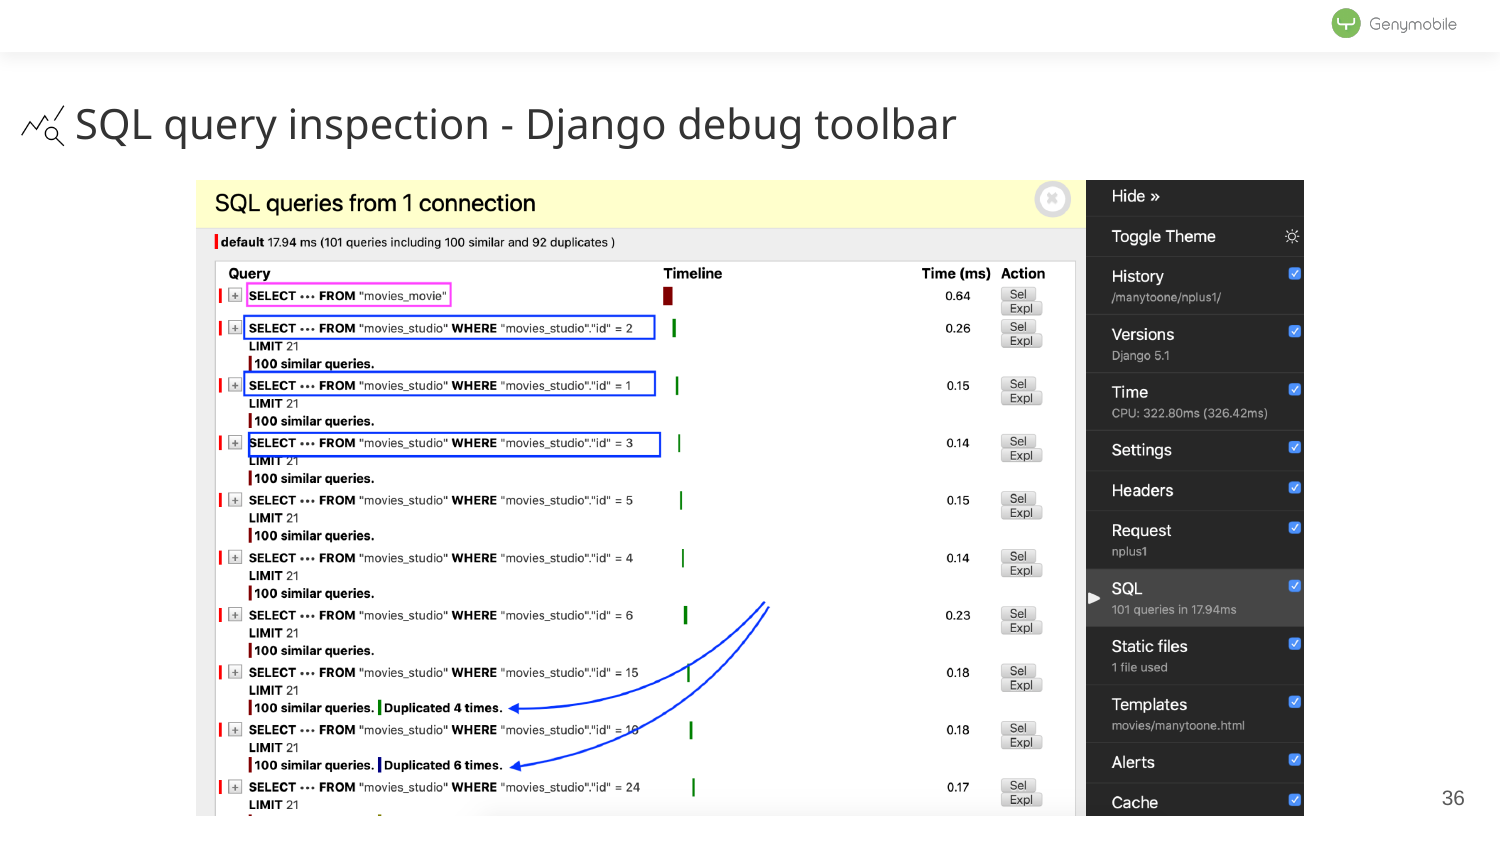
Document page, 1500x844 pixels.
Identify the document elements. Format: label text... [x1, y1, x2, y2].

slide_number ‹#› [1389, 764, 1480, 830]
picture [16, 99, 68, 151]
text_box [0, 0, 1500, 53]
picture [195, 180, 1305, 816]
text_box SQL query inspection - Django debug toolbar [60, 90, 1107, 160]
